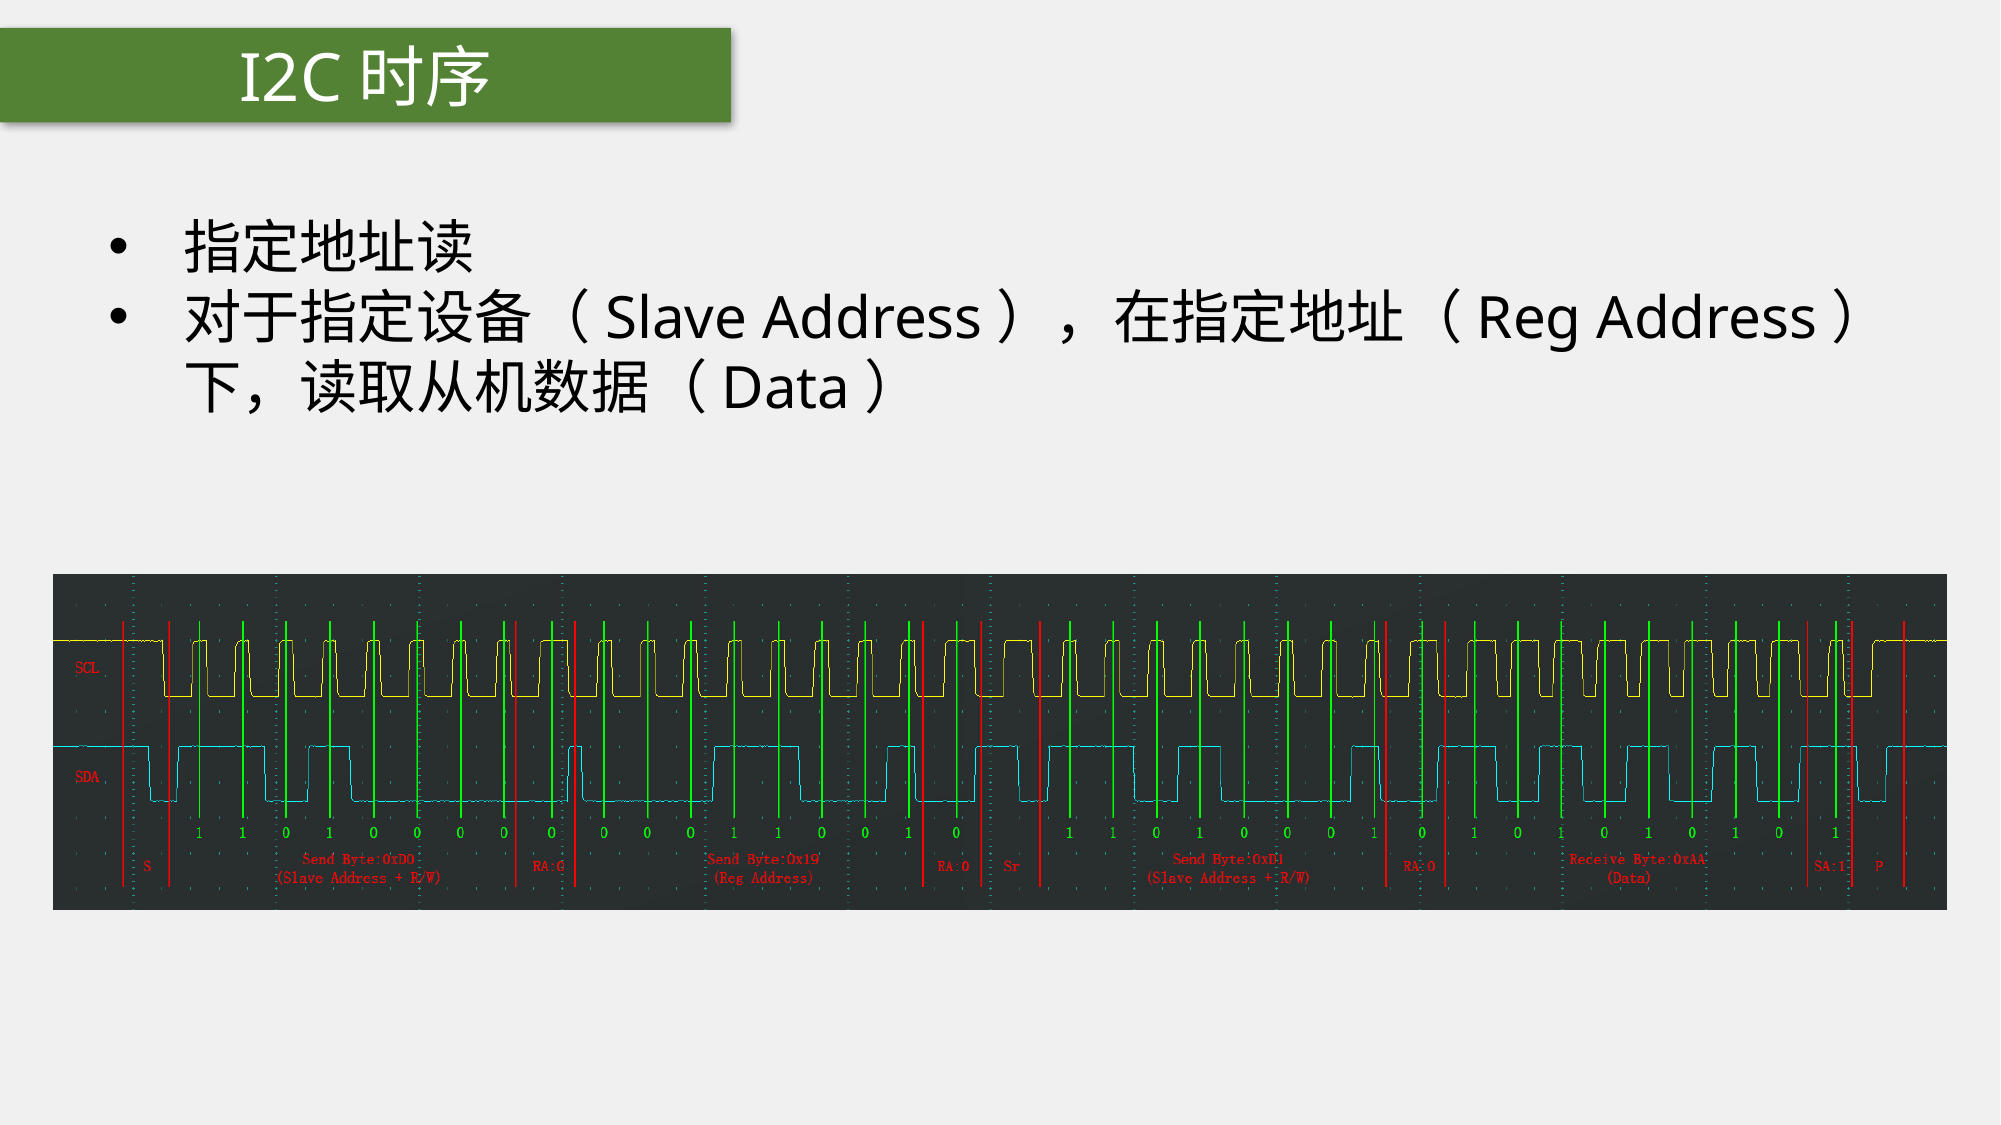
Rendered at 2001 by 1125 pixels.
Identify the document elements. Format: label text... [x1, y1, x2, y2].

text_box I2C时序 [0, 27, 732, 123]
text_box 指定地址读 对于指定设备（Slave Address），在指定地址（Reg Address）下，读取从机数据（Data） [93, 202, 1907, 428]
picture [53, 574, 1947, 910]
